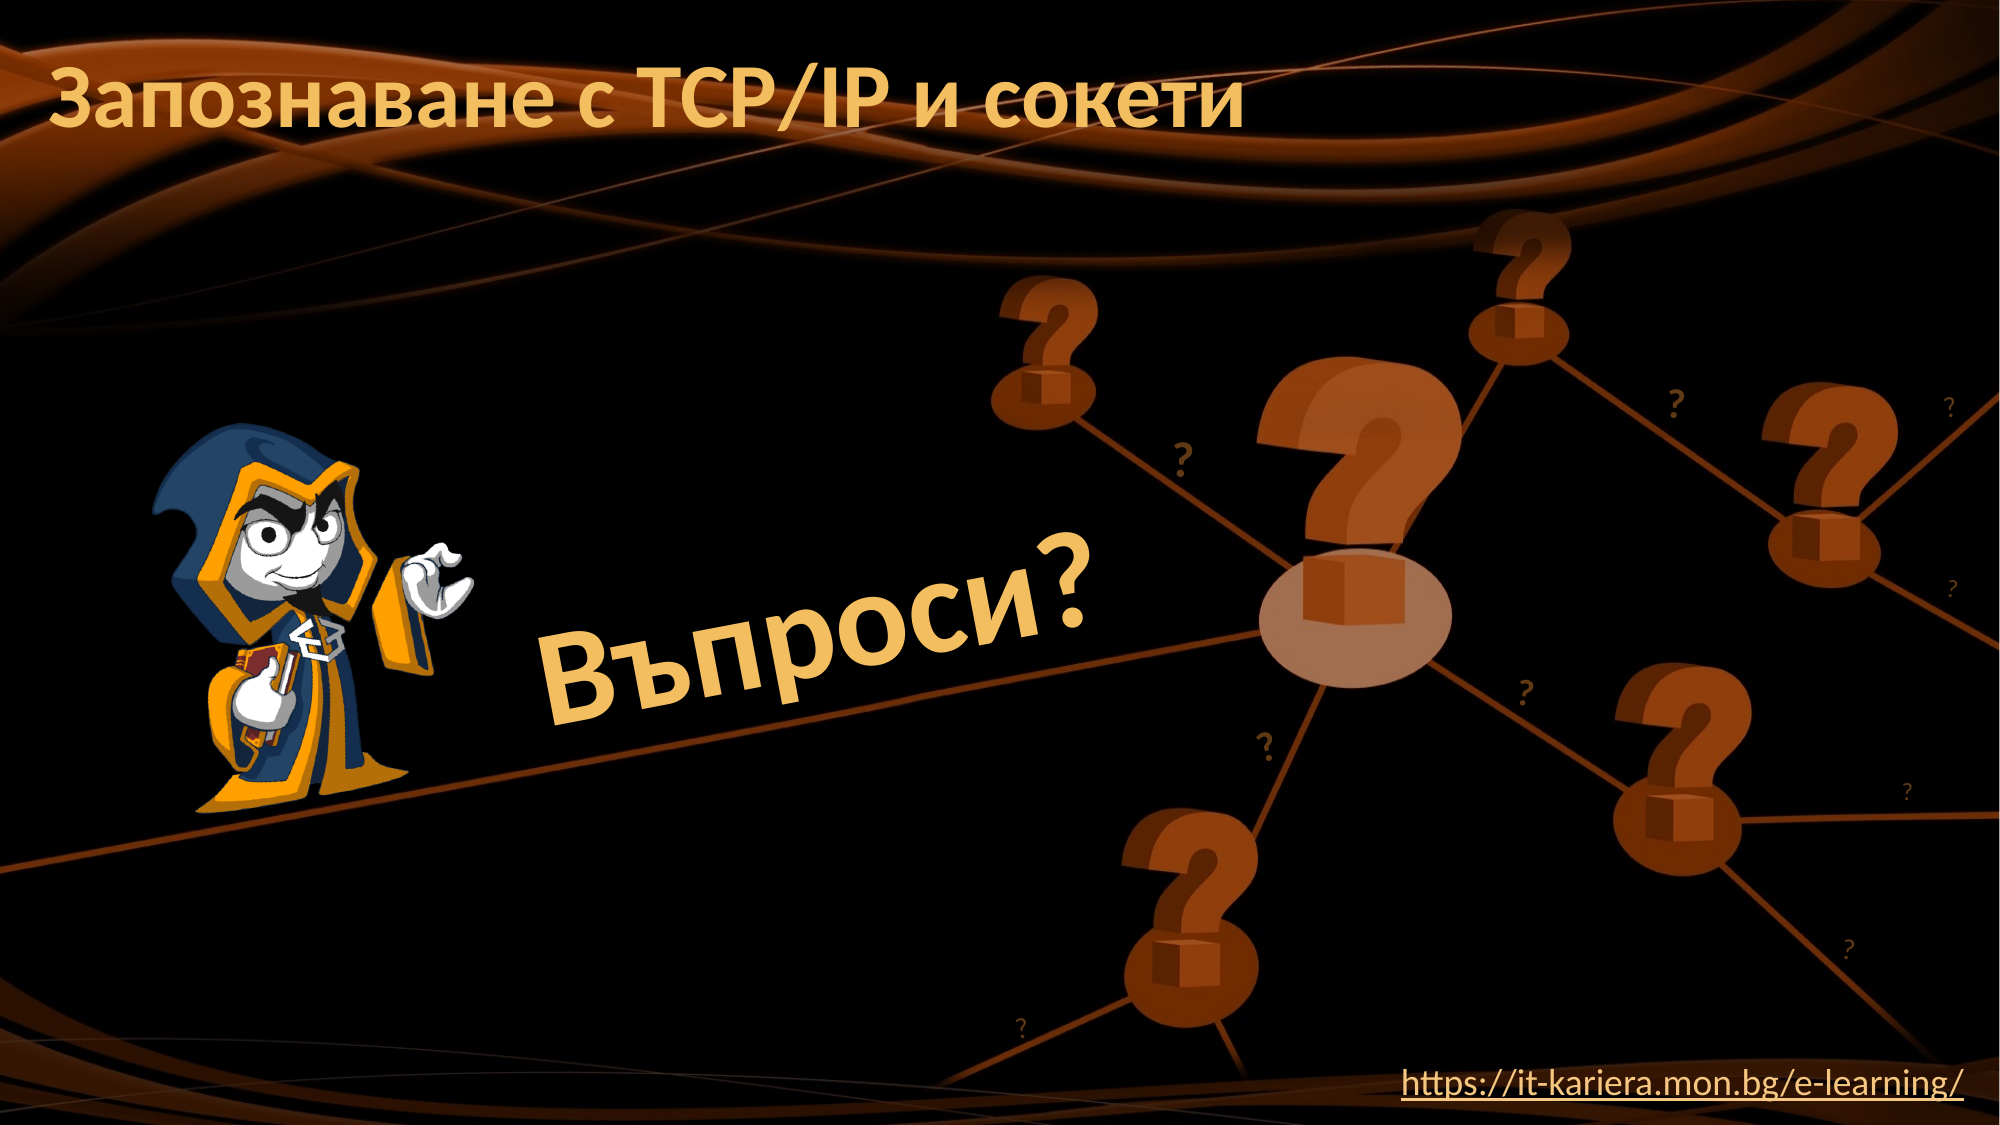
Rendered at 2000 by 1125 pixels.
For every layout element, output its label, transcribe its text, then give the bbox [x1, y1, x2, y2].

picture [0, 0, 2000, 1125]
title Запознаване с TCP/IP и сокети [30, 6, 1971, 189]
list https://it-kariera.mon.bg/e-learning/ [250, 1050, 1971, 1110]
